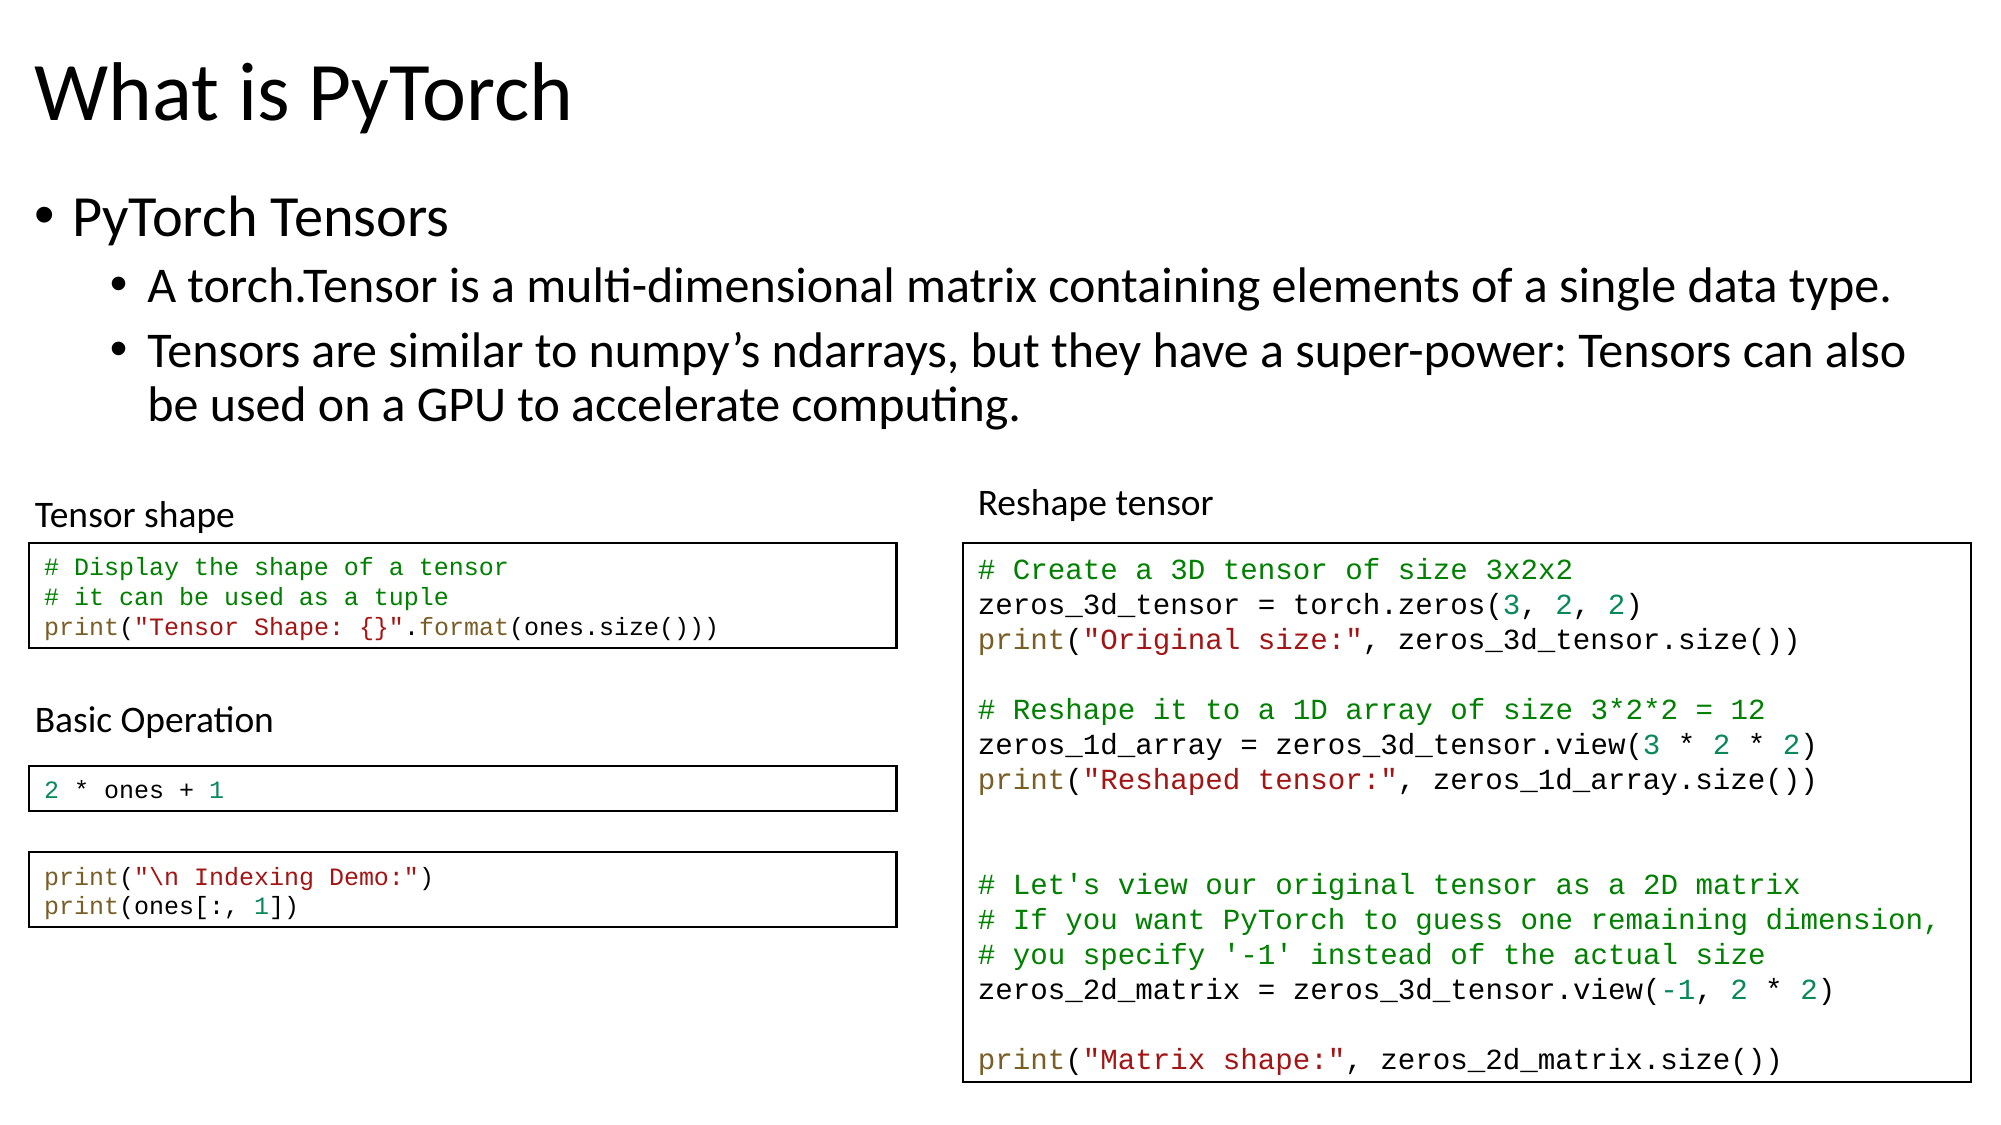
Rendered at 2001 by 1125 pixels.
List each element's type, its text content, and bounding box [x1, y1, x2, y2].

text_box # Display the shape of a tensor # it can be used as a tuple print("Tensor Shape: {}".format(ones.size())) [29, 543, 897, 648]
list PyTorch Tensors A torch.Tensor is a multi-dimensional matrix containing elements of a single data type. Tensors are similar to numpy’s ndarrays, but they have a super-power: Tensors can also be used on a GPU to accelerate computing. [19, 178, 1971, 502]
text_box Basic Operation [19, 687, 374, 748]
text_box 2 * ones + 1 [29, 765, 897, 811]
text_box Tensor shape [19, 482, 277, 543]
text_box Reshape tensor [962, 470, 1346, 531]
text_box # Create a 3D tensor of size 3x2x2 zeros_3d_tensor = torch.zeros(3, 2, 2) print("Original size:", zeros_3d_tensor.size()) # Reshape it to a 1D array of size 3*2*2 = 12 zeros_1d_array = zeros_3d_tensor.view(3 * 2 * 2) print("Reshaped tensor:", zeros_1d_array.size()) # Let's view our original tensor as a 2D matrix # If you want PyTorch to guess one remaining dimension, # you specify '-1' instead of the actual size zeros_2d_matrix = zeros_3d_tensor.view(-1, 2 * 2) print("Matrix shape:", zeros_2d_matrix.size()) [962, 542, 1971, 1083]
title What is PyTorch [19, 39, 1971, 148]
text_box print("\n Indexing Demo:") print(ones[:, 1]) [29, 852, 897, 928]
